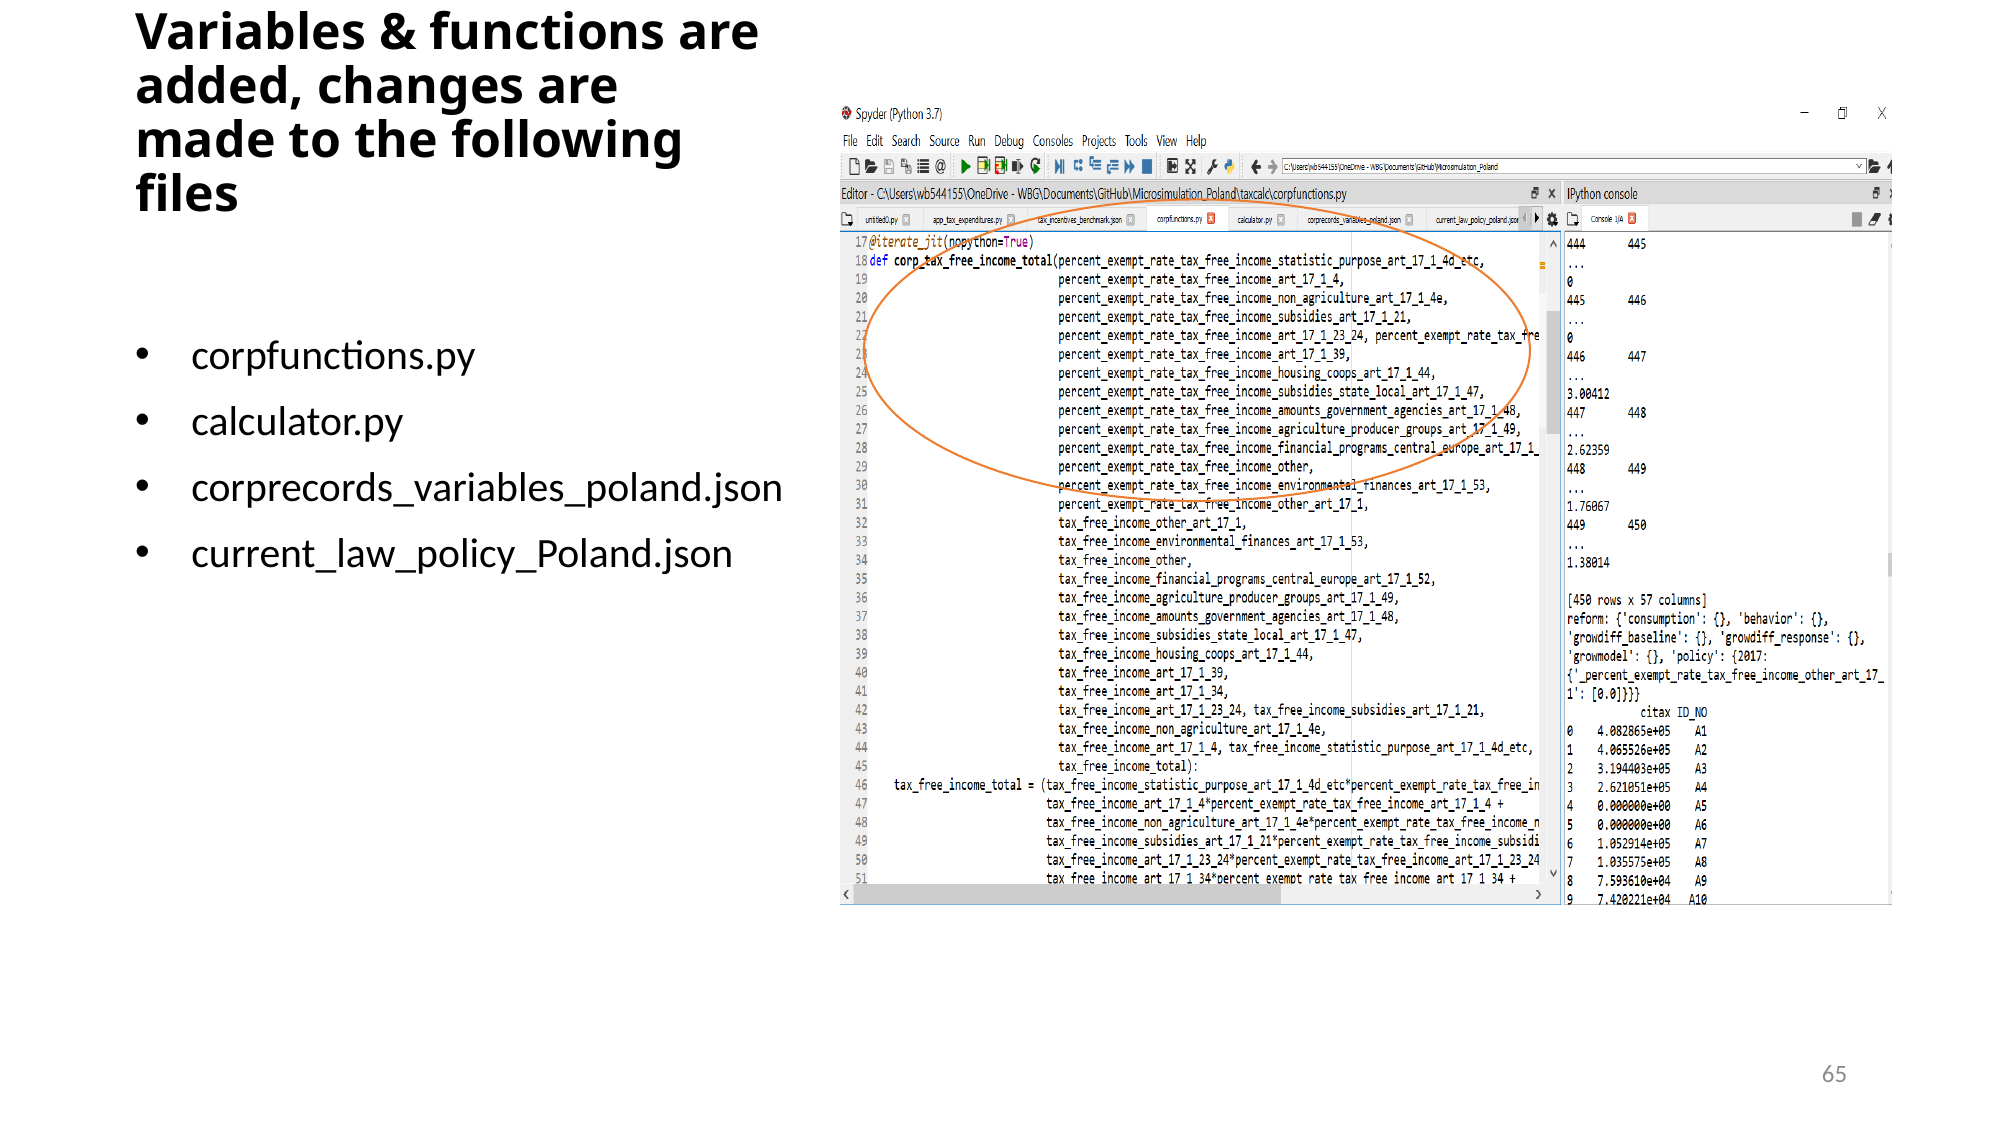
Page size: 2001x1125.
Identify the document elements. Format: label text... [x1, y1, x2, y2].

list corpfunctions.py calculator.py corprecords_variables_poland.json current_law_policy_Poland.json [120, 325, 805, 1043]
title Variables & functions are added, changes are made to the following files [120, 43, 783, 230]
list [839, 103, 1892, 905]
slide_number 65 [1412, 1042, 1863, 1103]
